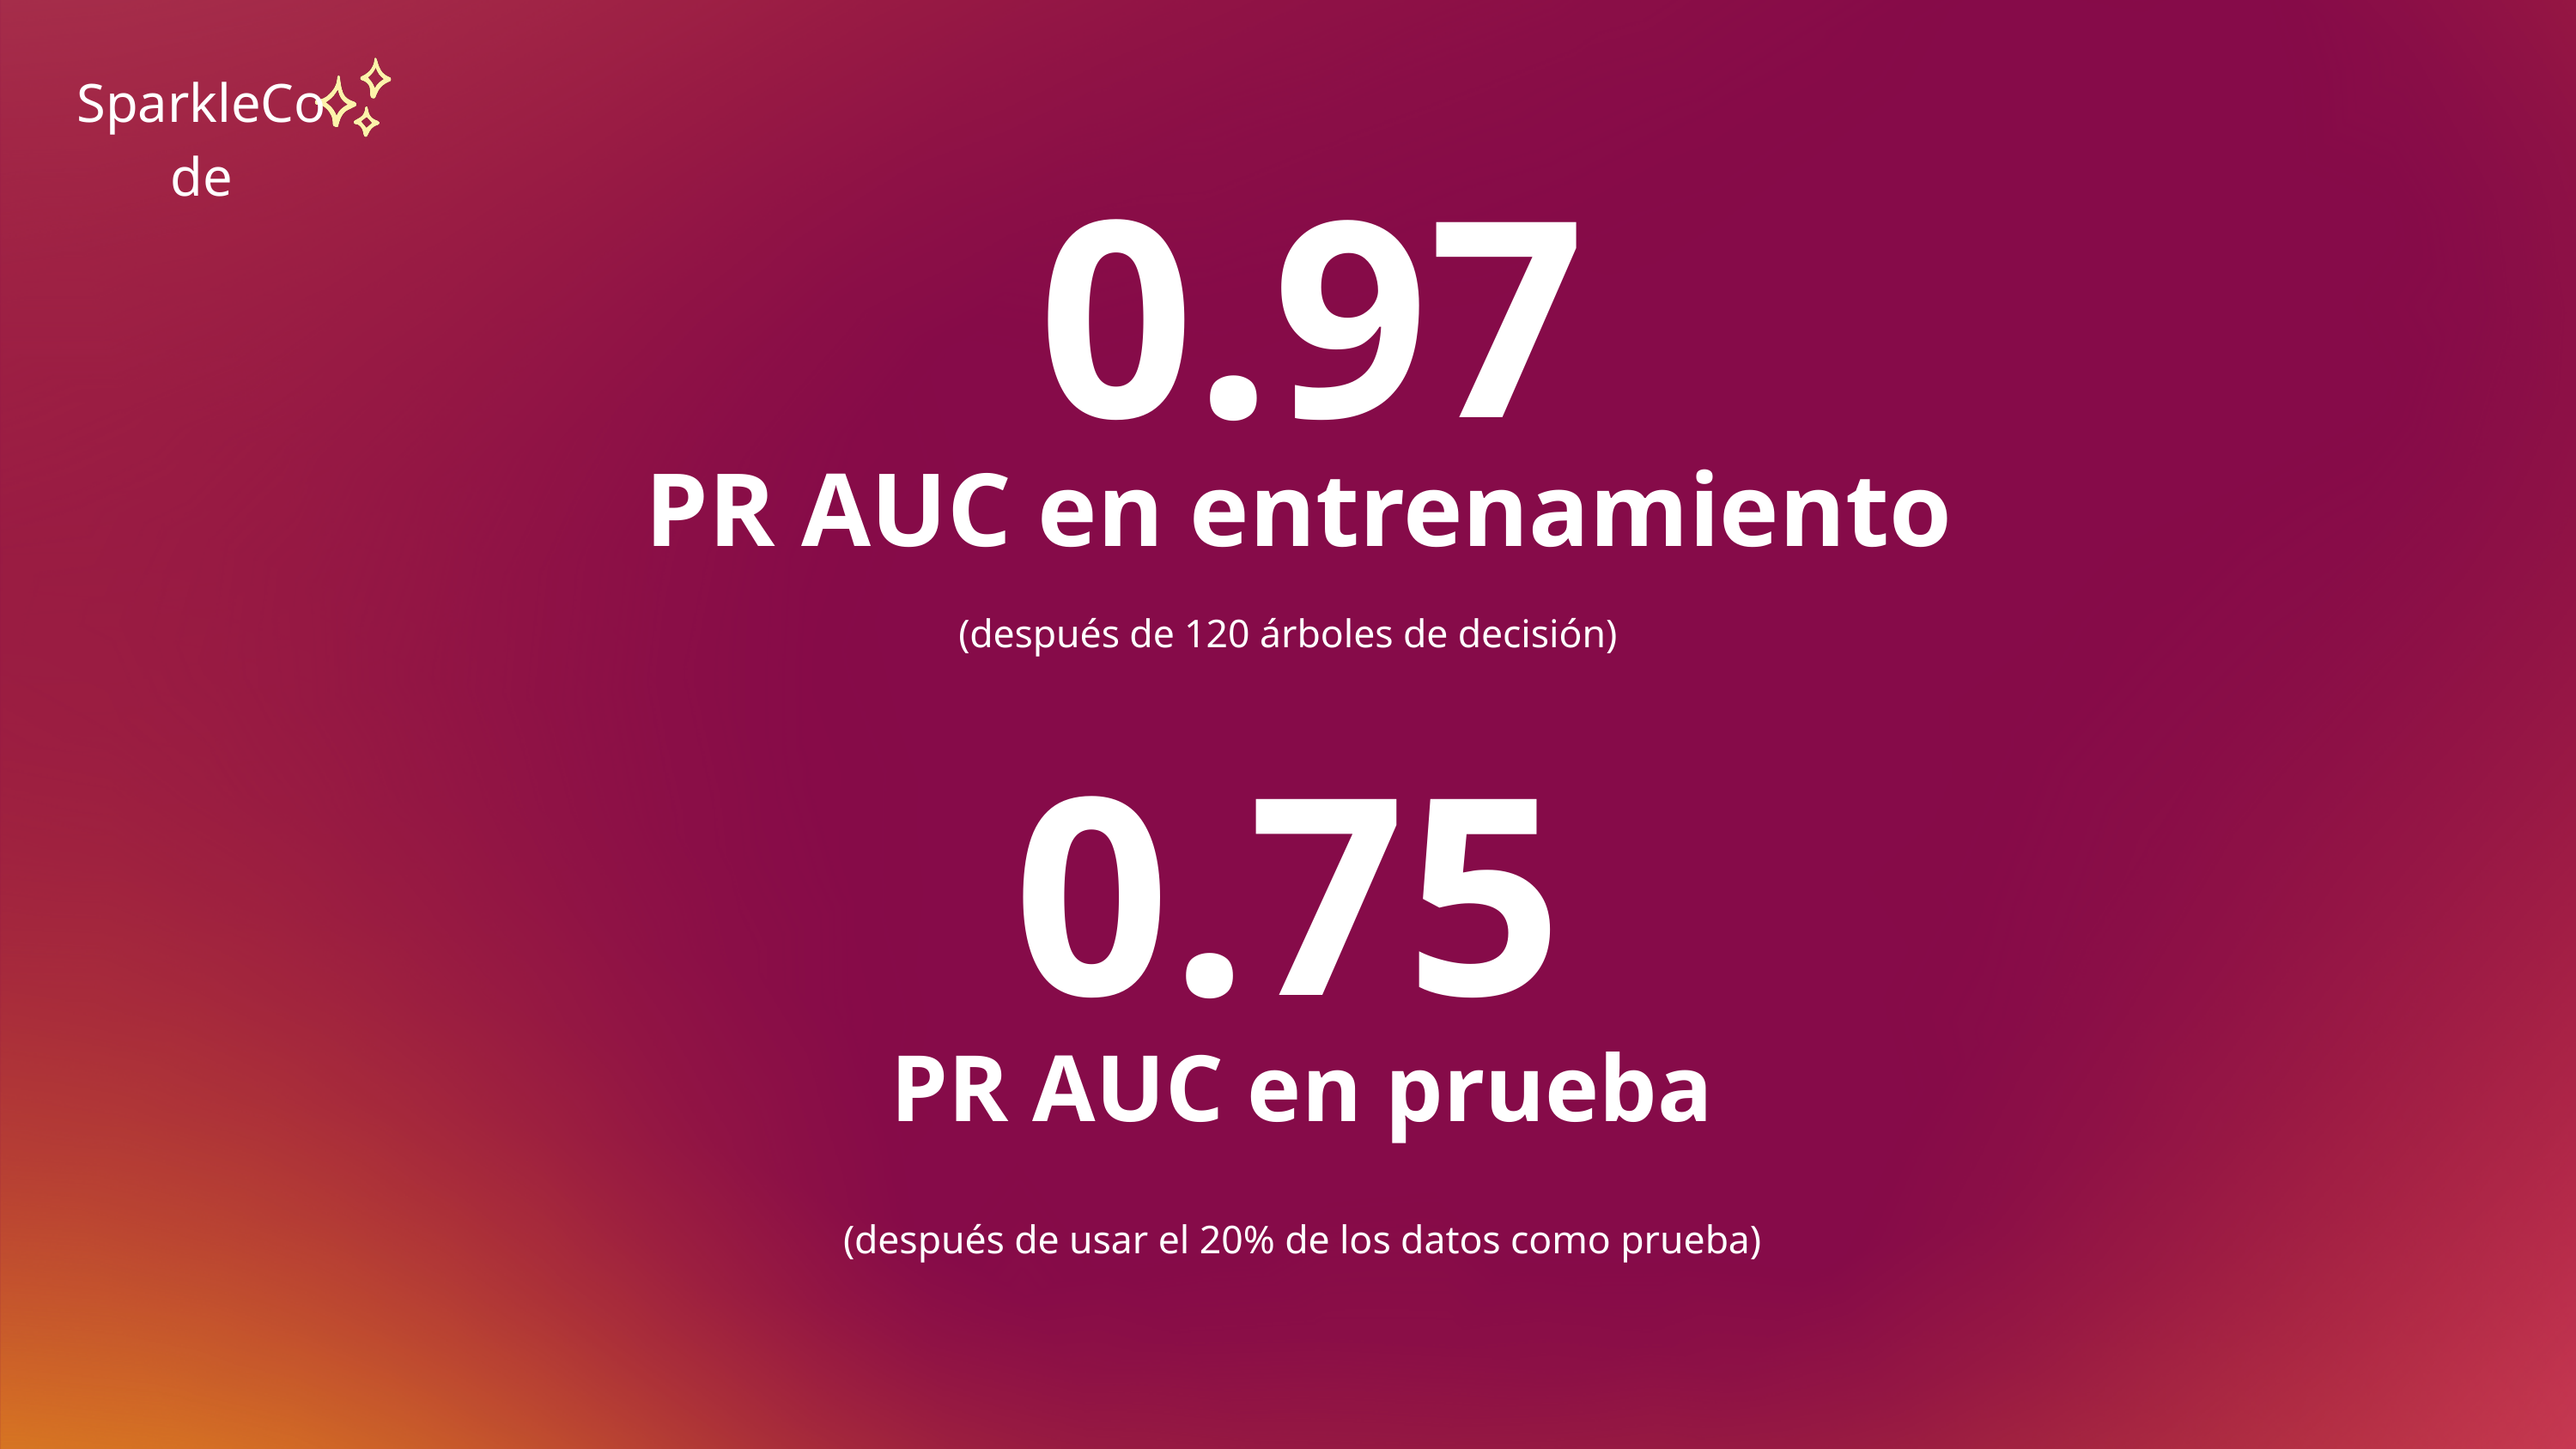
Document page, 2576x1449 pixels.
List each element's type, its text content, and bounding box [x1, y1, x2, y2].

text_box PR AUC en entrenamiento [412, 425, 2212, 567]
text_box (después de 120 árboles de decisión) [947, 601, 1629, 655]
text_box 0.75 [458, 665, 2118, 1051]
text_box 0.97 [368, 89, 2257, 473]
text_box (después de usar el 20% de los datos como prueba) [829, 1208, 1775, 1262]
text_box PR AUC en prueba [486, 1010, 2118, 1140]
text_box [70, 58, 392, 137]
text_box [0, 0, 2576, 1449]
